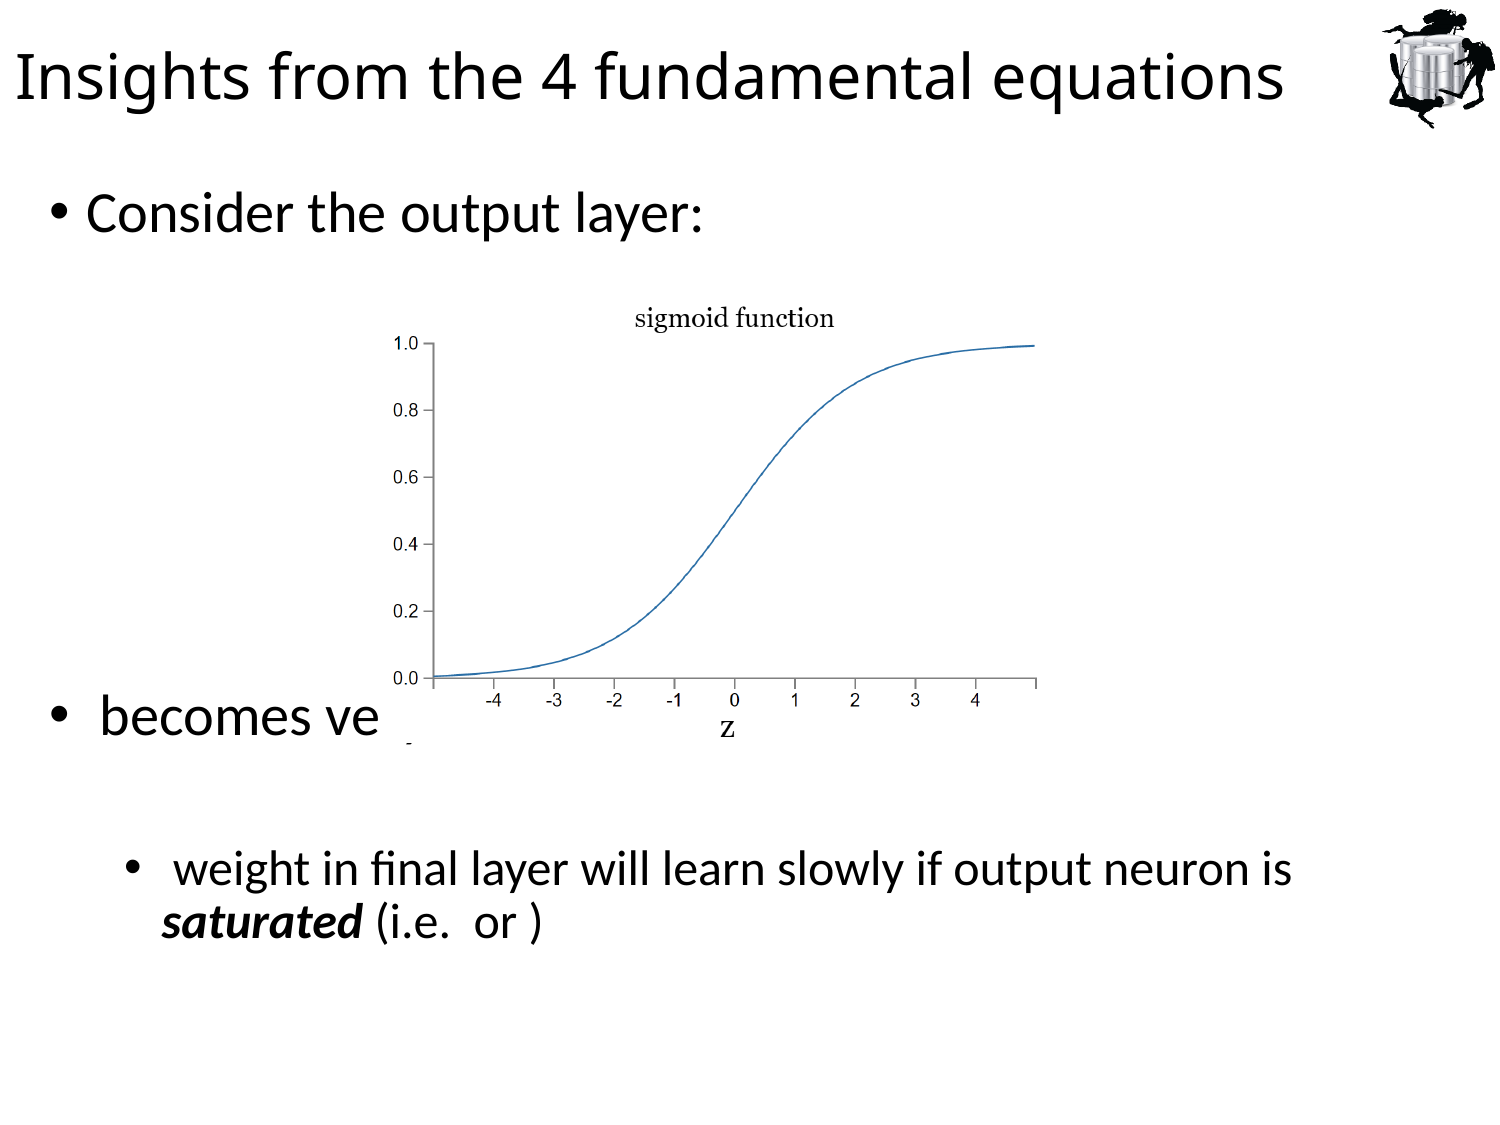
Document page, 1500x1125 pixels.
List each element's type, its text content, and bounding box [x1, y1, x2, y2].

picture [380, 299, 1048, 743]
picture [1376, 5, 1498, 131]
title Insights from the 4 fundamental equations [0, 14, 1377, 146]
